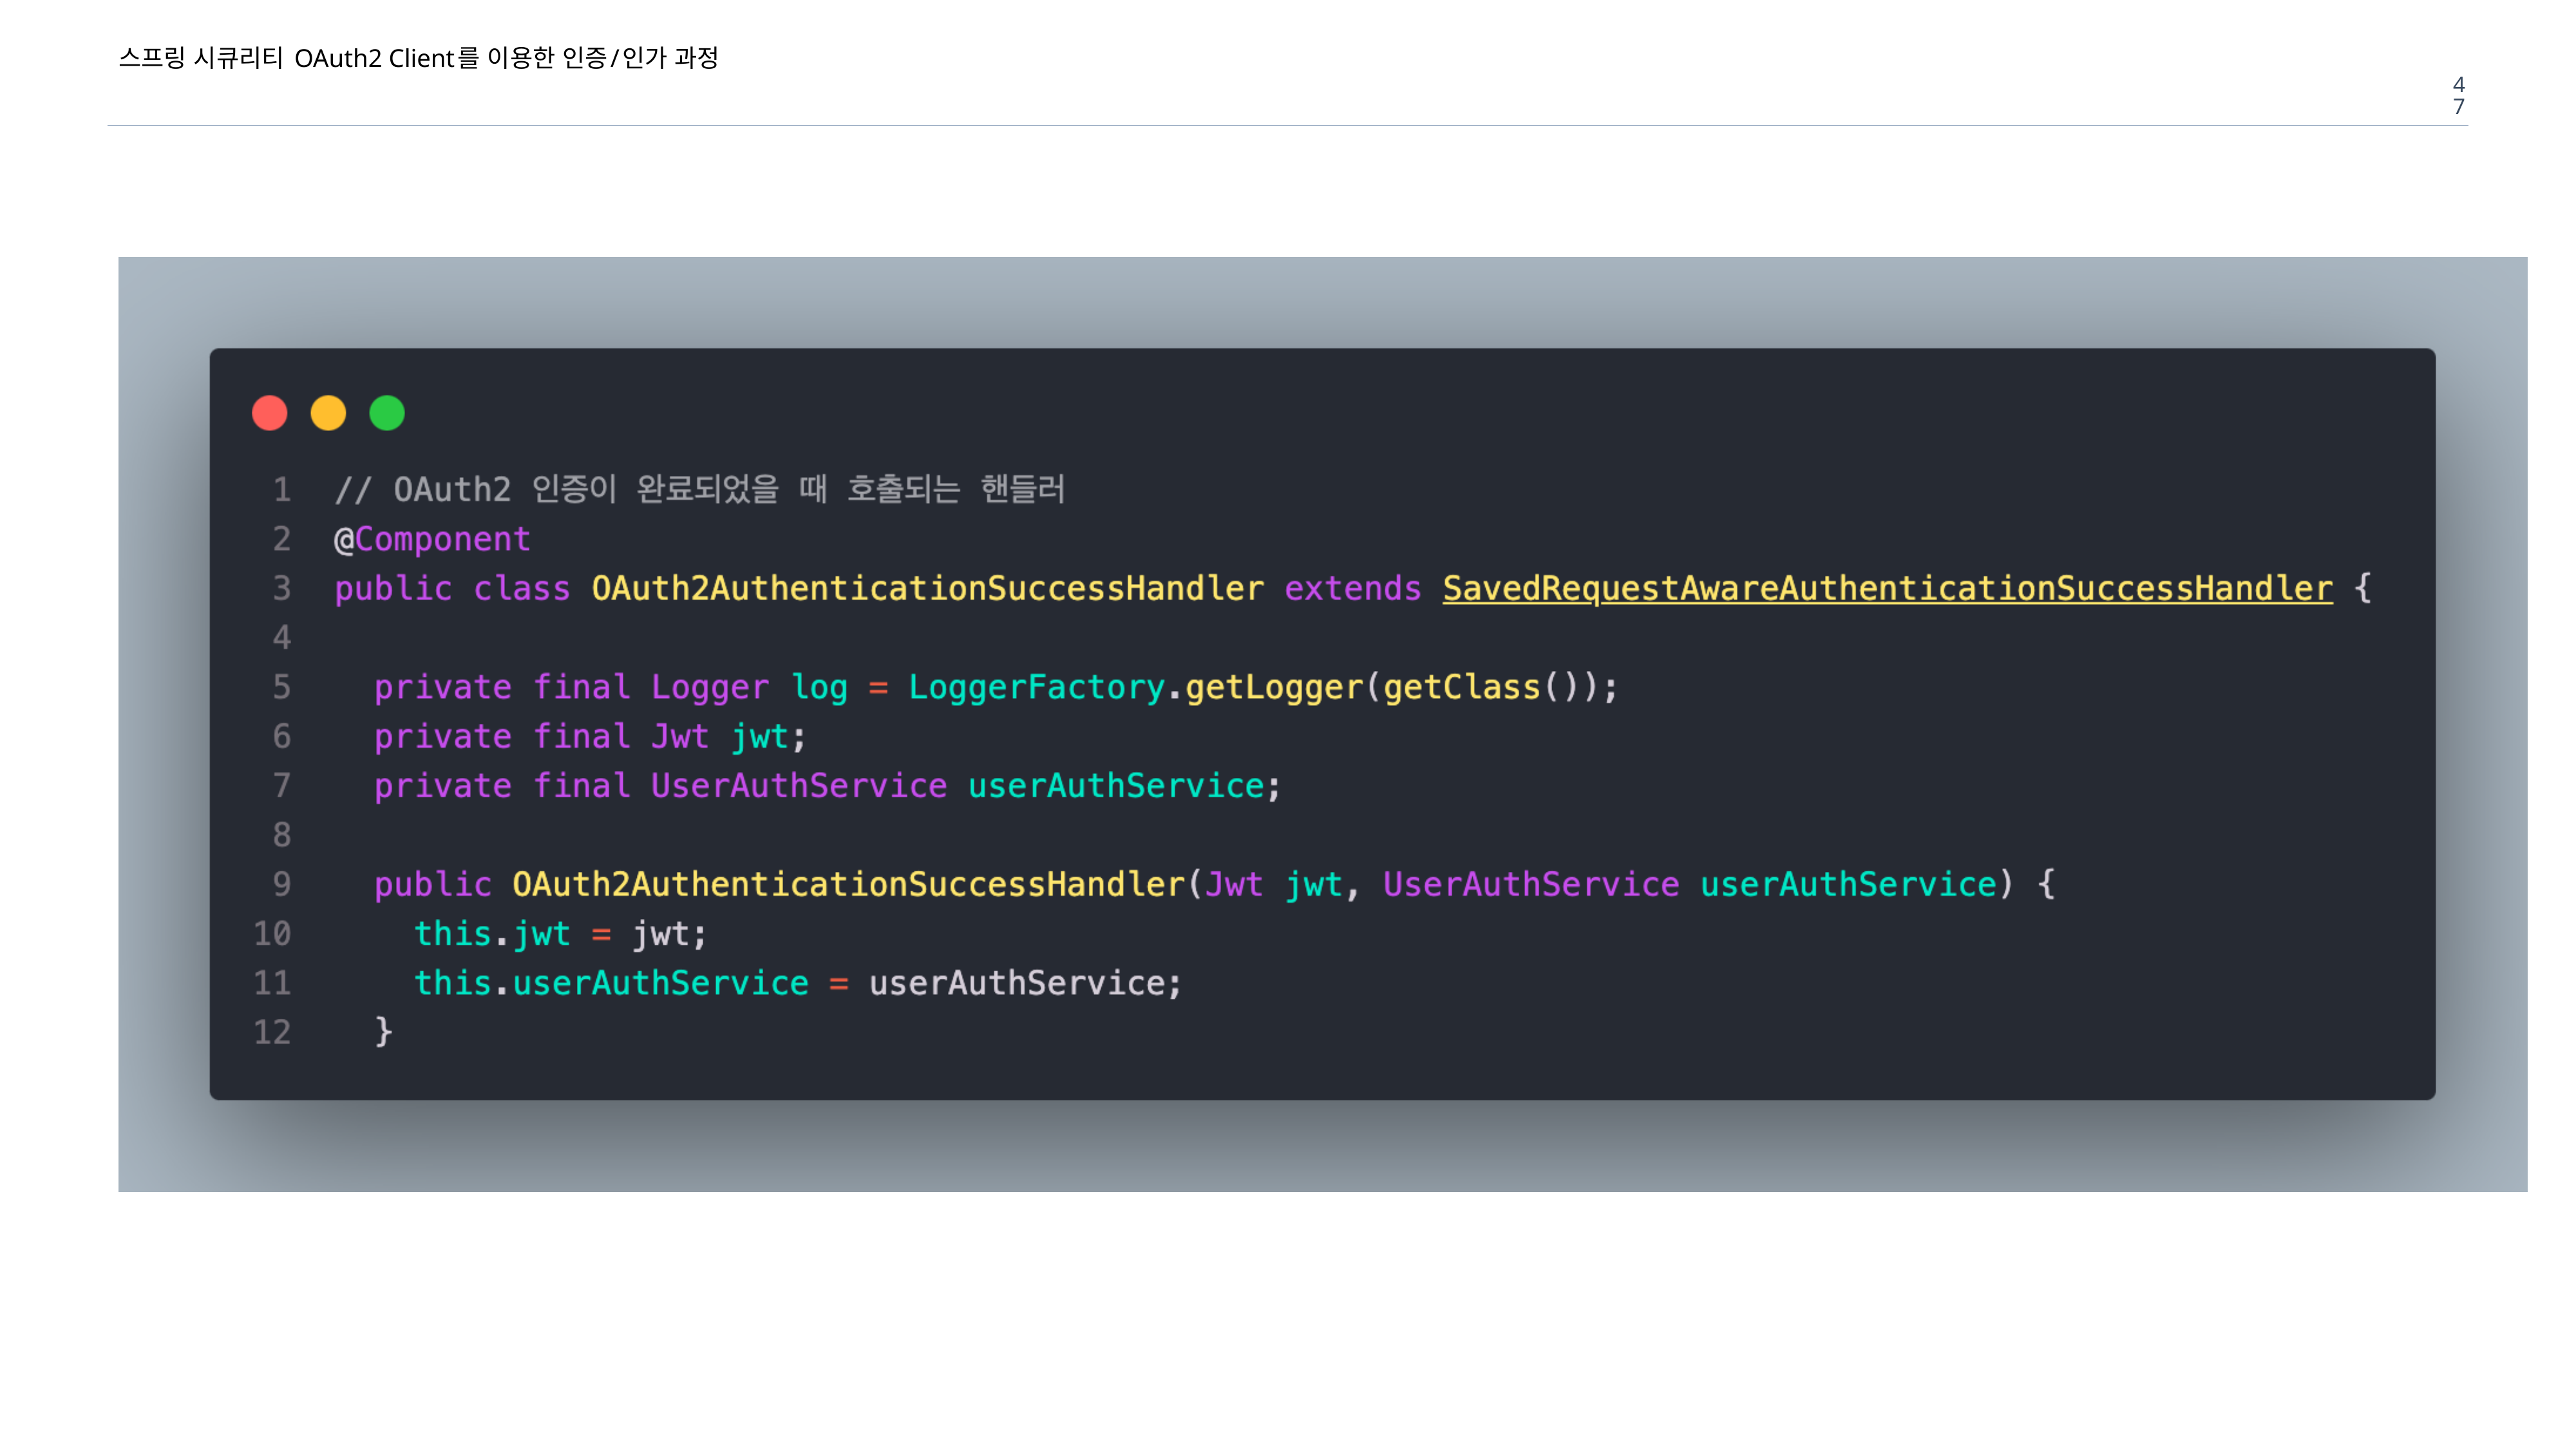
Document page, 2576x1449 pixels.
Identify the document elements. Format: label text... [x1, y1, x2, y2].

slide_number 47 [2452, 69, 2467, 102]
picture [118, 257, 2528, 1192]
title 스프링 시큐리티 OAuth2 Client를 이용한 인증/인가 과정 [118, 45, 2481, 131]
